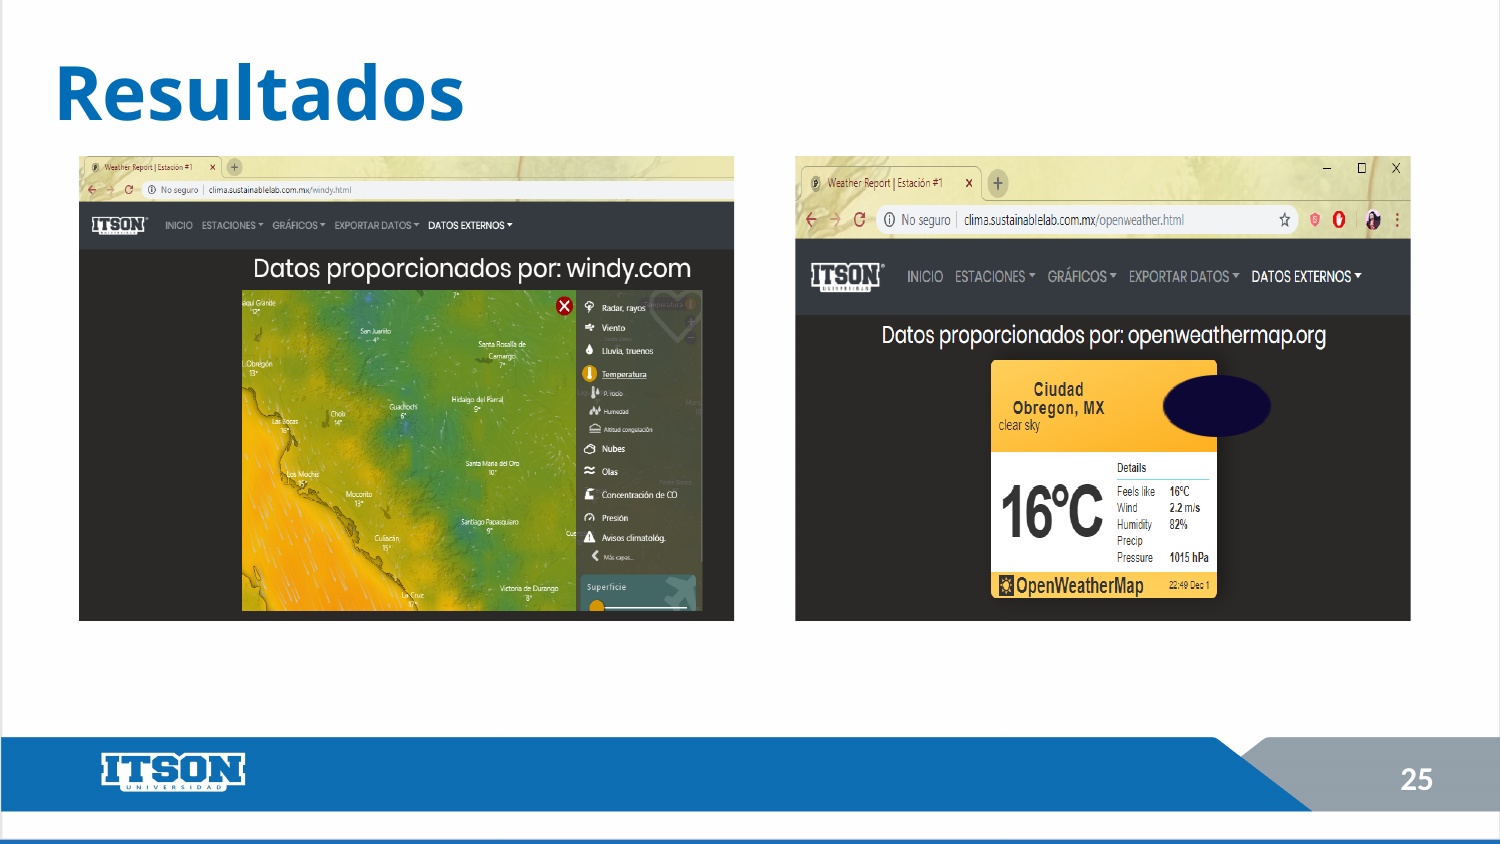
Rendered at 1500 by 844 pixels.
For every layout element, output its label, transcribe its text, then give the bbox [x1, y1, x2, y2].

slide_number 25 [1111, 754, 1449, 800]
picture [0, 0, 1500, 844]
title Resultados [38, 25, 1449, 167]
